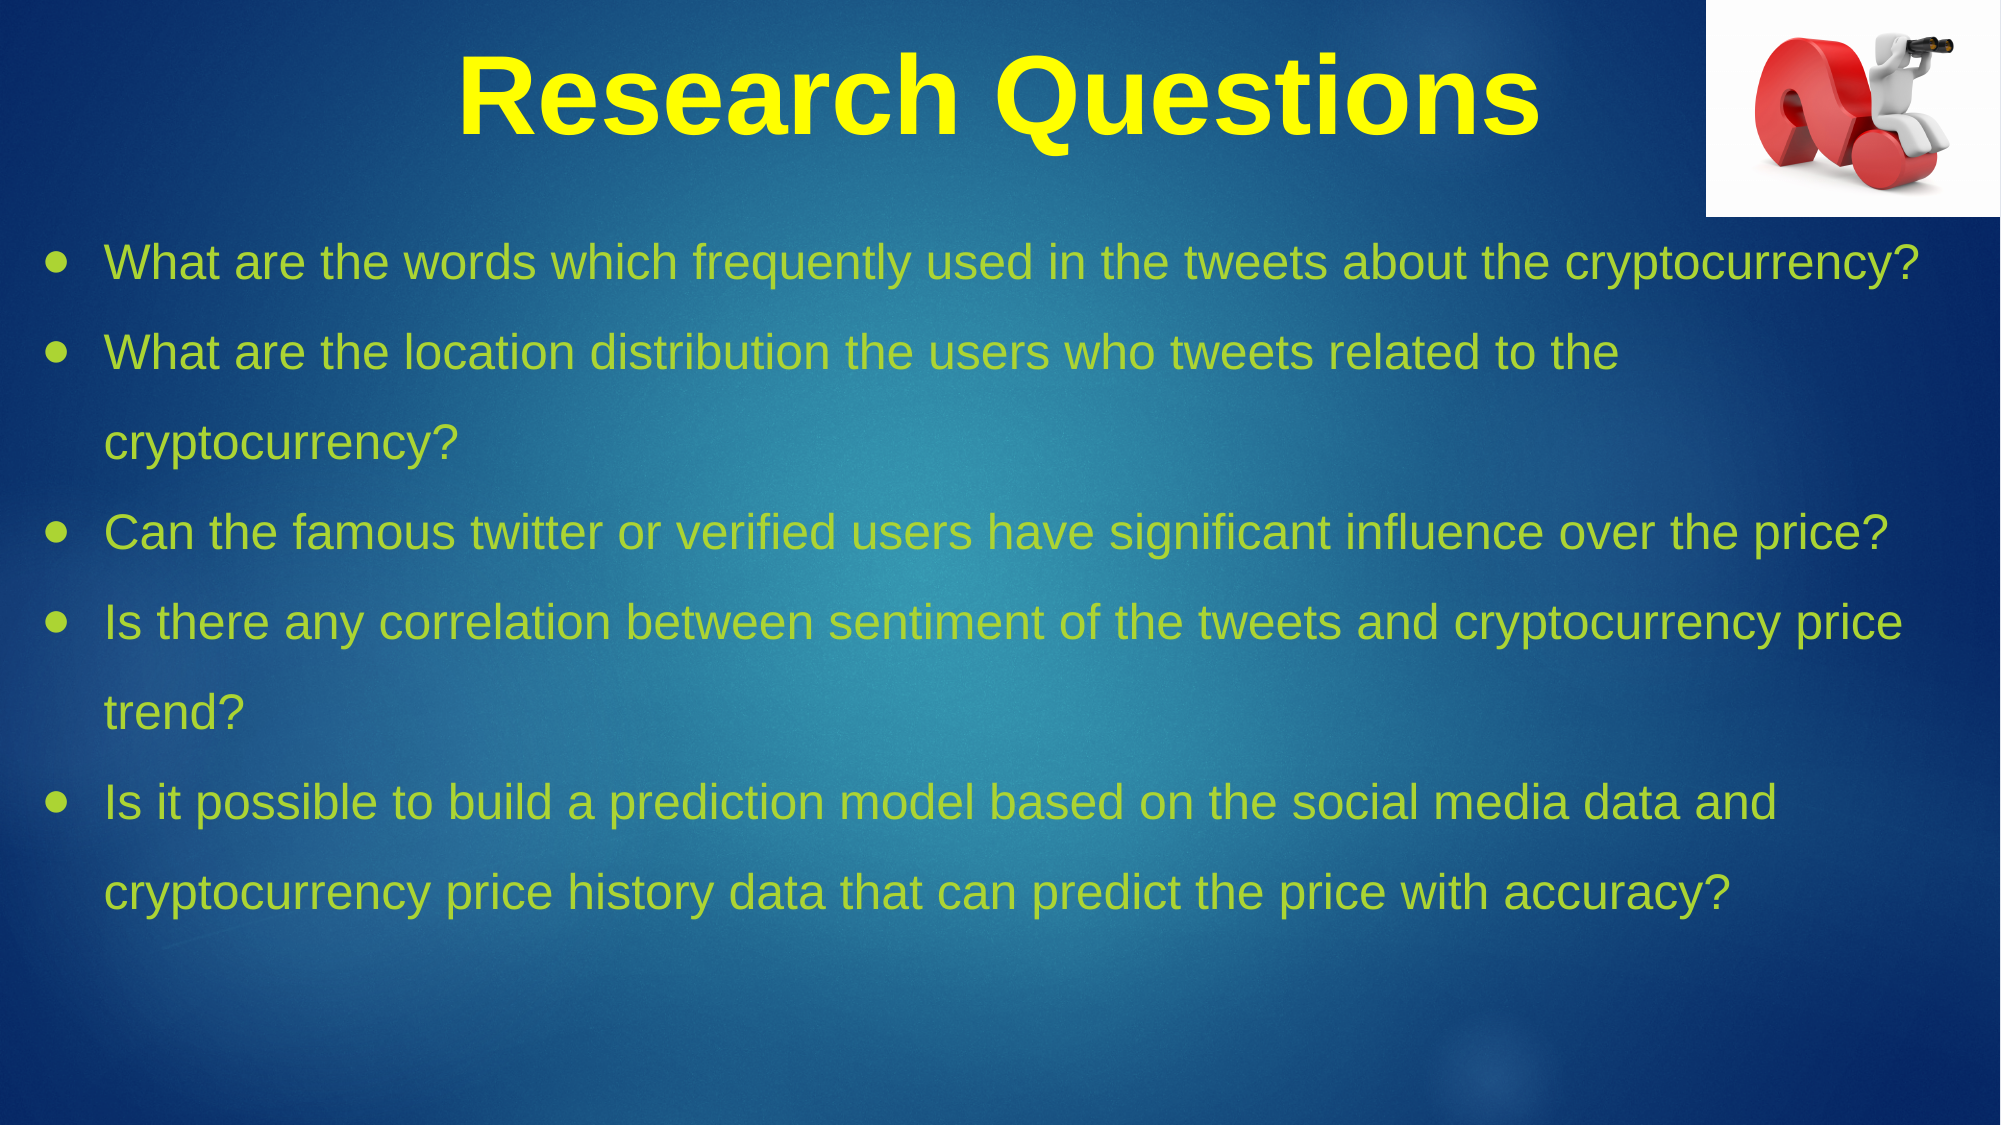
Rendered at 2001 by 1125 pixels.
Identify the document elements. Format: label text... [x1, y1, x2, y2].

title Research Questions [173, 0, 1703, 165]
subtitle What are the words which frequently used in the tweets about the cryptocurrency? What are the location distribution the users who tweets related to the cryptocurrency? Can the famous twitter or verified users have significant influence over the price? Is there any correlation between sentiment of the tweets and cryptocurrency price trend? Is it possible to build a prediction model based on the social media data and cryptocurrency price history data that can predict the price with accuracy? [13, 191, 1975, 1106]
picture [0, 0, 2001, 1125]
